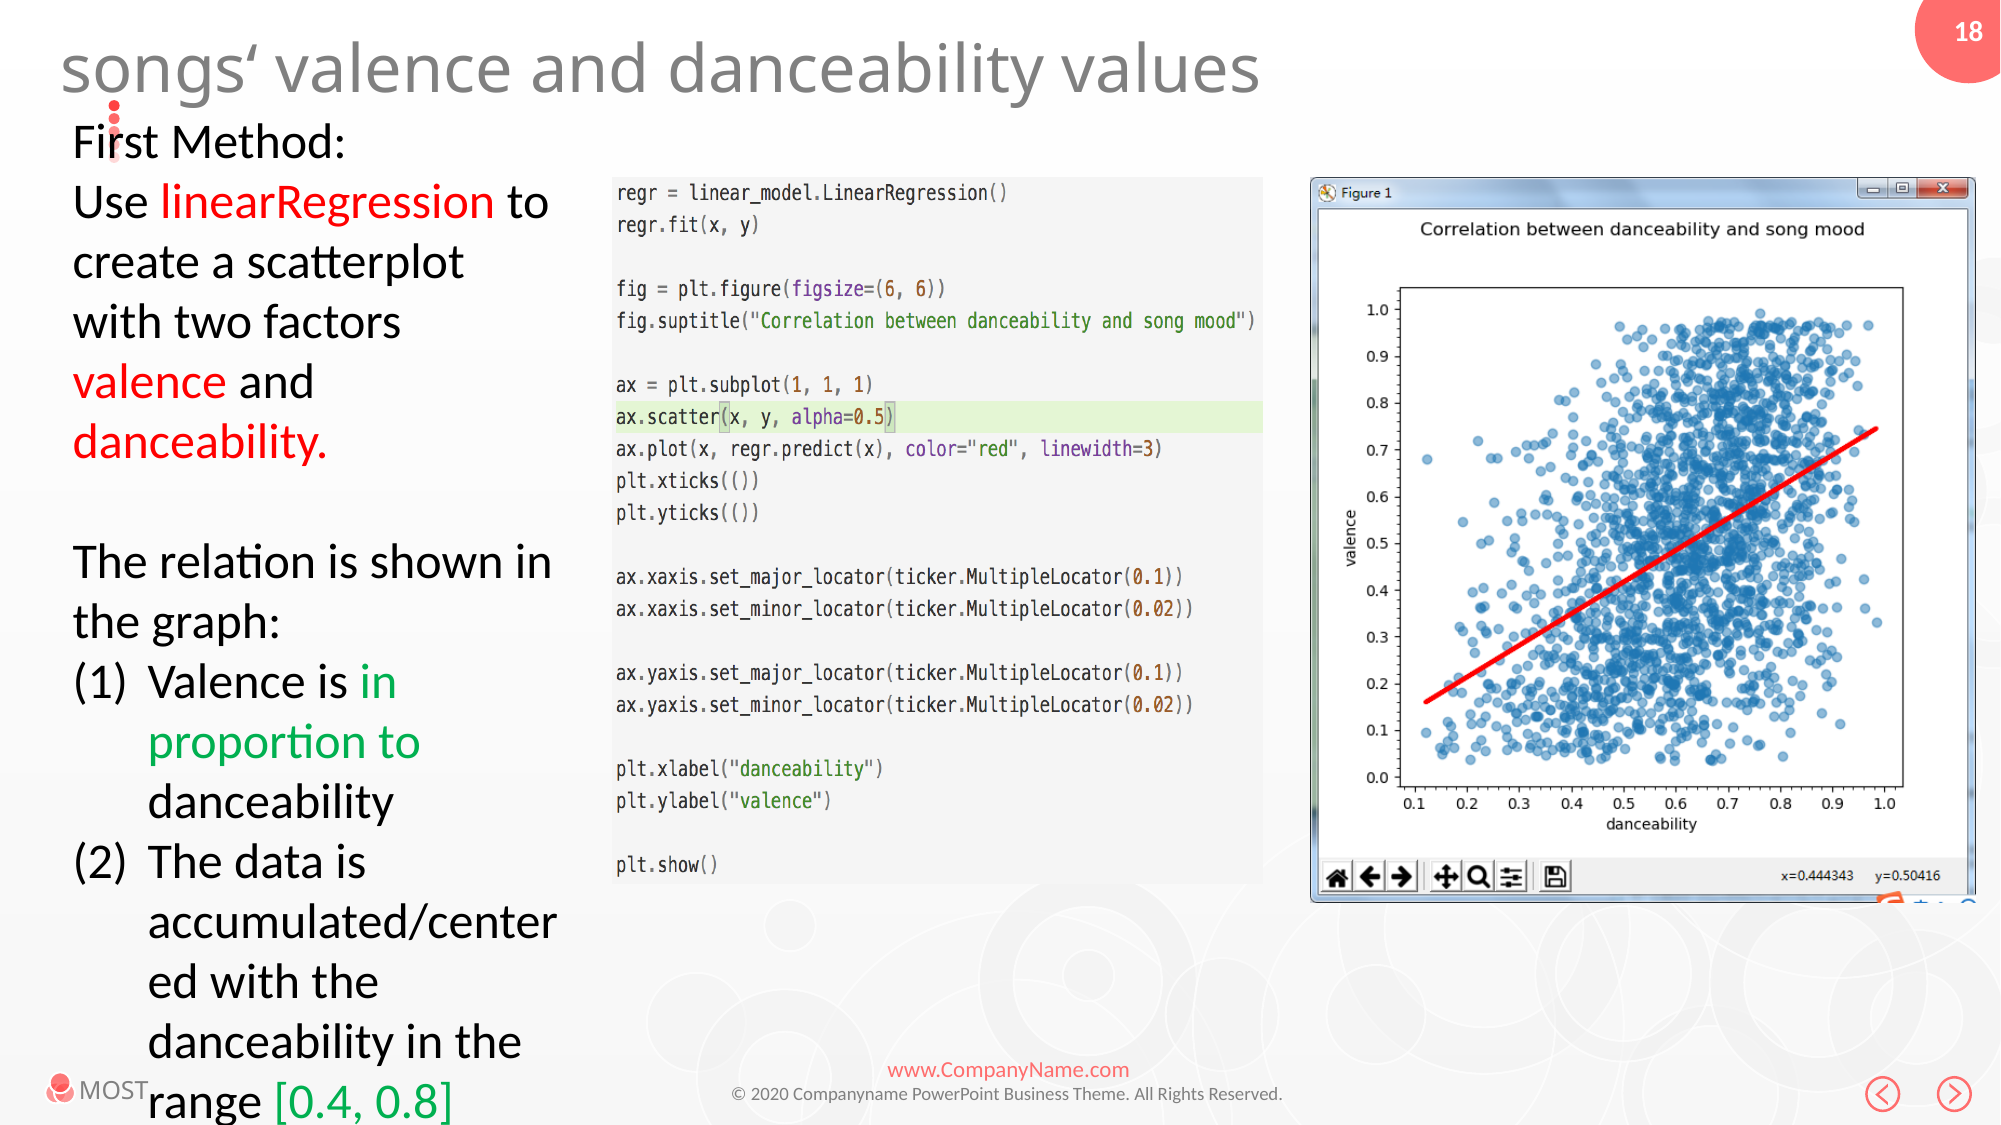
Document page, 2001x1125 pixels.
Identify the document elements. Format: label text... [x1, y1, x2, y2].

text_box First Method: Use linearRegression to create a scatterplot with two factors valence and danceability. The relation is shown in the graph: Valence is in proportion to danceability The data is accumulated/centered with the danceability in the range [0.4, 0.8] [57, 101, 577, 1125]
picture [612, 177, 1263, 884]
picture [1310, 177, 1976, 903]
text_box songs‘ valence and danceability values [45, 17, 1278, 113]
